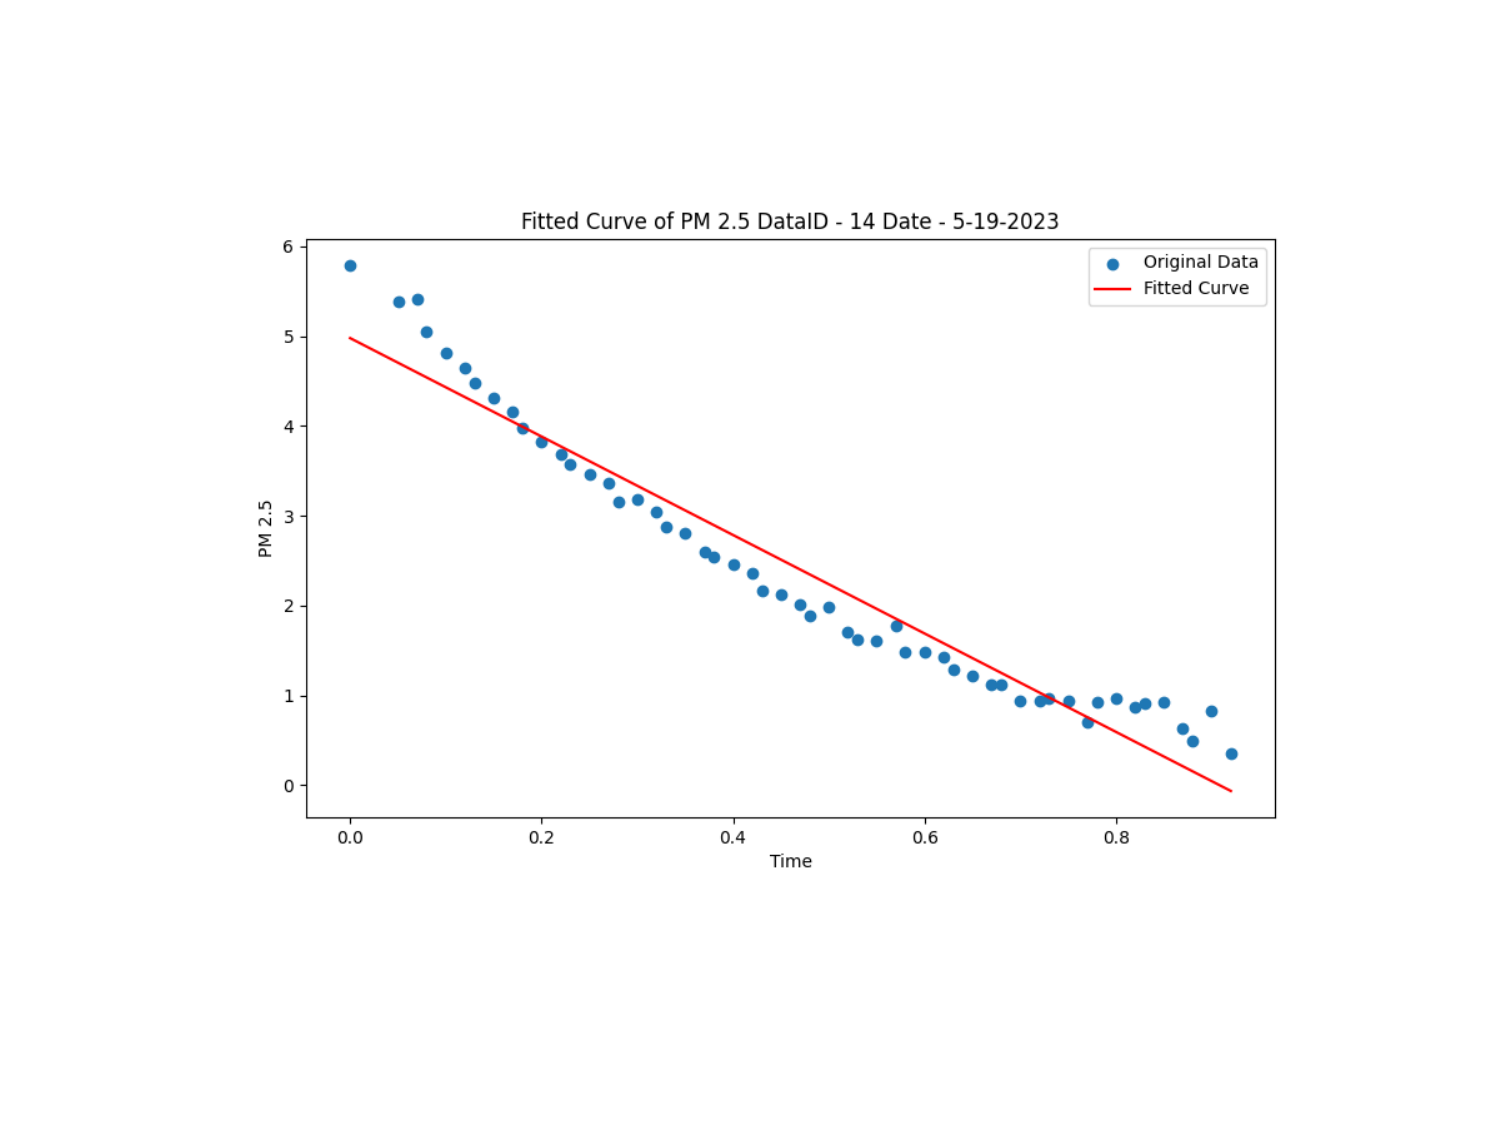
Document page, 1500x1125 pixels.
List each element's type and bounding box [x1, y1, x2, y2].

picture [149, 149, 1401, 901]
